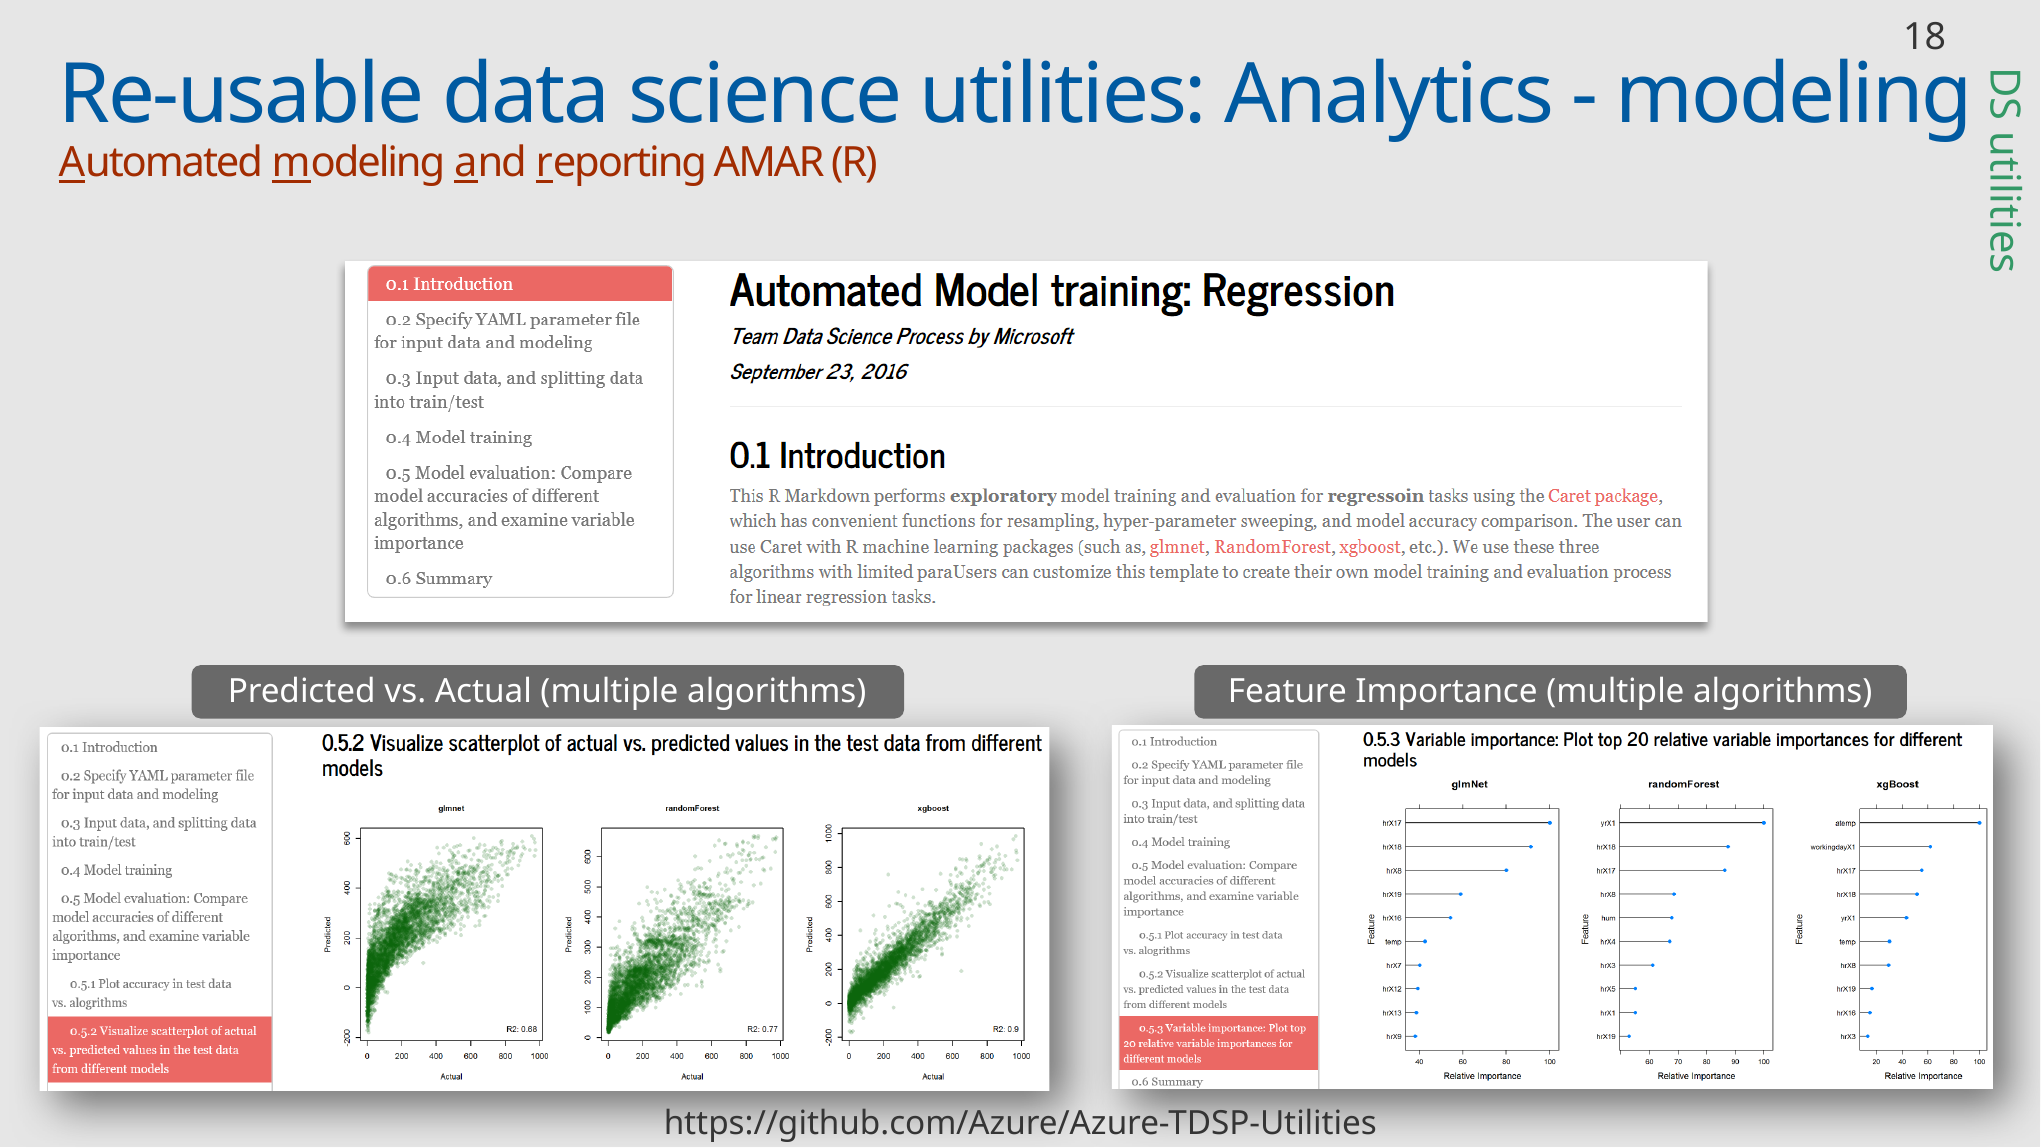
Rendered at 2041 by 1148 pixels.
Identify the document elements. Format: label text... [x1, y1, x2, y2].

text_box https://github.com/Azure/Azure-TDSP-Utilities [648, 1093, 1393, 1148]
picture [39, 727, 1050, 1091]
title Re-usable data science utilities: Analytics - modeling Automated modeling and reporting AMAR (R) [34, 35, 1958, 187]
picture [344, 260, 1708, 623]
text_box Predicted vs. Actual (multiple algorithms) [190, 664, 905, 720]
text_box DS utilities [1958, 37, 2041, 304]
picture [1111, 725, 1994, 1089]
text_box 18 [1873, 0, 2041, 82]
text_box Feature Importance (multiple algorithms) [1193, 664, 1908, 720]
